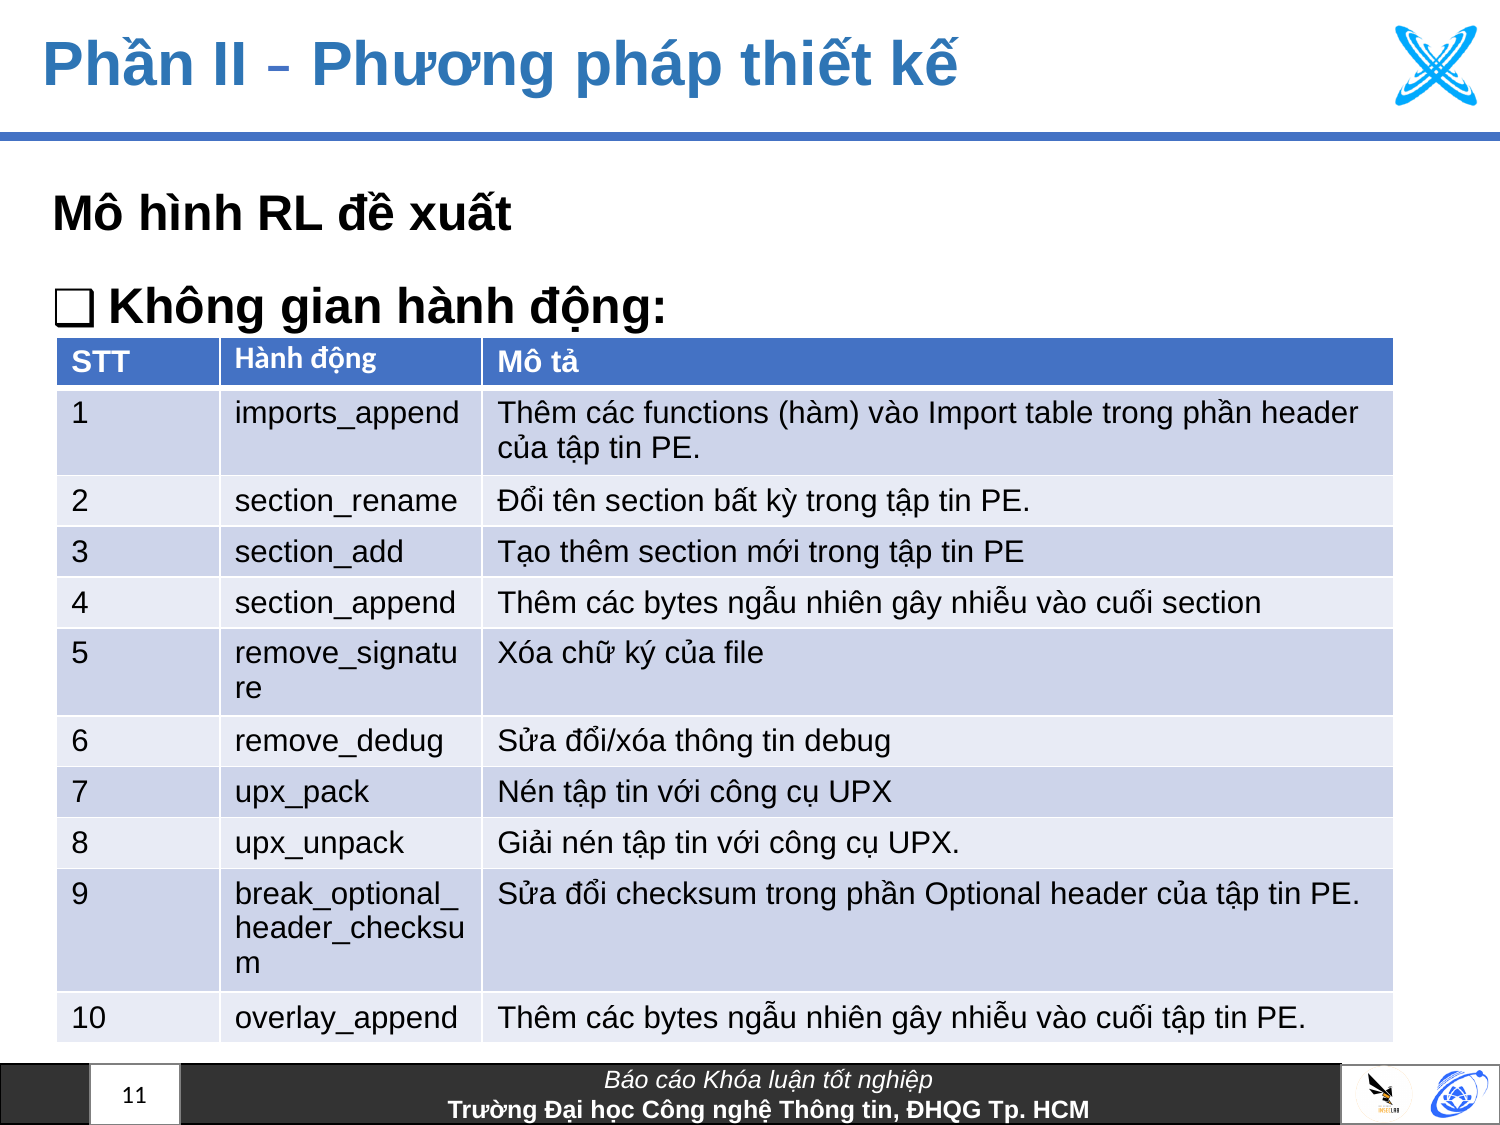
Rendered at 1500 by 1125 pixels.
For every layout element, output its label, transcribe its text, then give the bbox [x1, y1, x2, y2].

table_cell Sửa đổi checksum trong phần Optional header của tập tin PE. [483, 869, 1393, 991]
table_cell Xóa chữ ký của file [483, 629, 1393, 715]
table_cell section_append [221, 578, 481, 627]
table_cell imports_append [221, 391, 481, 475]
table_cell 5 [57, 629, 219, 715]
table_cell remove_signature [221, 629, 481, 715]
table_cell 4 [57, 578, 219, 627]
table_cell 8 [57, 818, 219, 868]
table_cell 2 [57, 476, 219, 525]
title Phần II – Phương pháp thiết kế [27, 23, 1376, 108]
table_cell Thêm các bytes ngẫu nhiên gây nhiễu vào cuối tập tin PE. [483, 993, 1393, 1042]
table_cell 9 [57, 869, 219, 991]
table_cell 1 [57, 391, 219, 475]
table_cell 7 [57, 767, 219, 817]
table_cell overlay_append [221, 993, 481, 1042]
table_header Mô tả [483, 338, 1393, 385]
picture [1377, 5, 1493, 125]
table_cell Tạo thêm section mới trong tập tin PE [483, 527, 1393, 576]
picture [1352, 1062, 1416, 1125]
table_cell remove_dedug [221, 717, 481, 766]
slide_number 11 [95, 1063, 162, 1124]
table_cell Sửa đổi/xóa thông tin debug [483, 717, 1393, 766]
table_cell break_optional_header_checksum [221, 869, 481, 991]
table_cell Thêm các functions (hàm) vào Import table trong phần header của tập tin PE. [483, 391, 1393, 475]
table_cell Nén tập tin với công cụ UPX [483, 767, 1393, 817]
table_cell upx_pack [221, 767, 481, 817]
table_cell section_rename [221, 476, 481, 525]
list Mô hình RL đề xuất Không gian hành động: [37, 143, 1463, 1021]
table_header STT [57, 338, 219, 385]
picture [1426, 1053, 1495, 1125]
table_cell 6 [57, 717, 219, 766]
table_cell Giải nén tập tin với công cụ UPX. [483, 818, 1393, 868]
table_cell upx_unpack [221, 818, 481, 868]
table_cell Thêm các bytes ngẫu nhiên gây nhiễu vào cuối section [483, 578, 1393, 627]
table_cell section_add [221, 527, 481, 576]
table_cell Đổi tên section bất kỳ trong tập tin PE. [483, 476, 1393, 525]
table_header Hành động [221, 338, 481, 385]
table_cell 3 [57, 527, 219, 576]
table_cell 10 [57, 993, 219, 1042]
